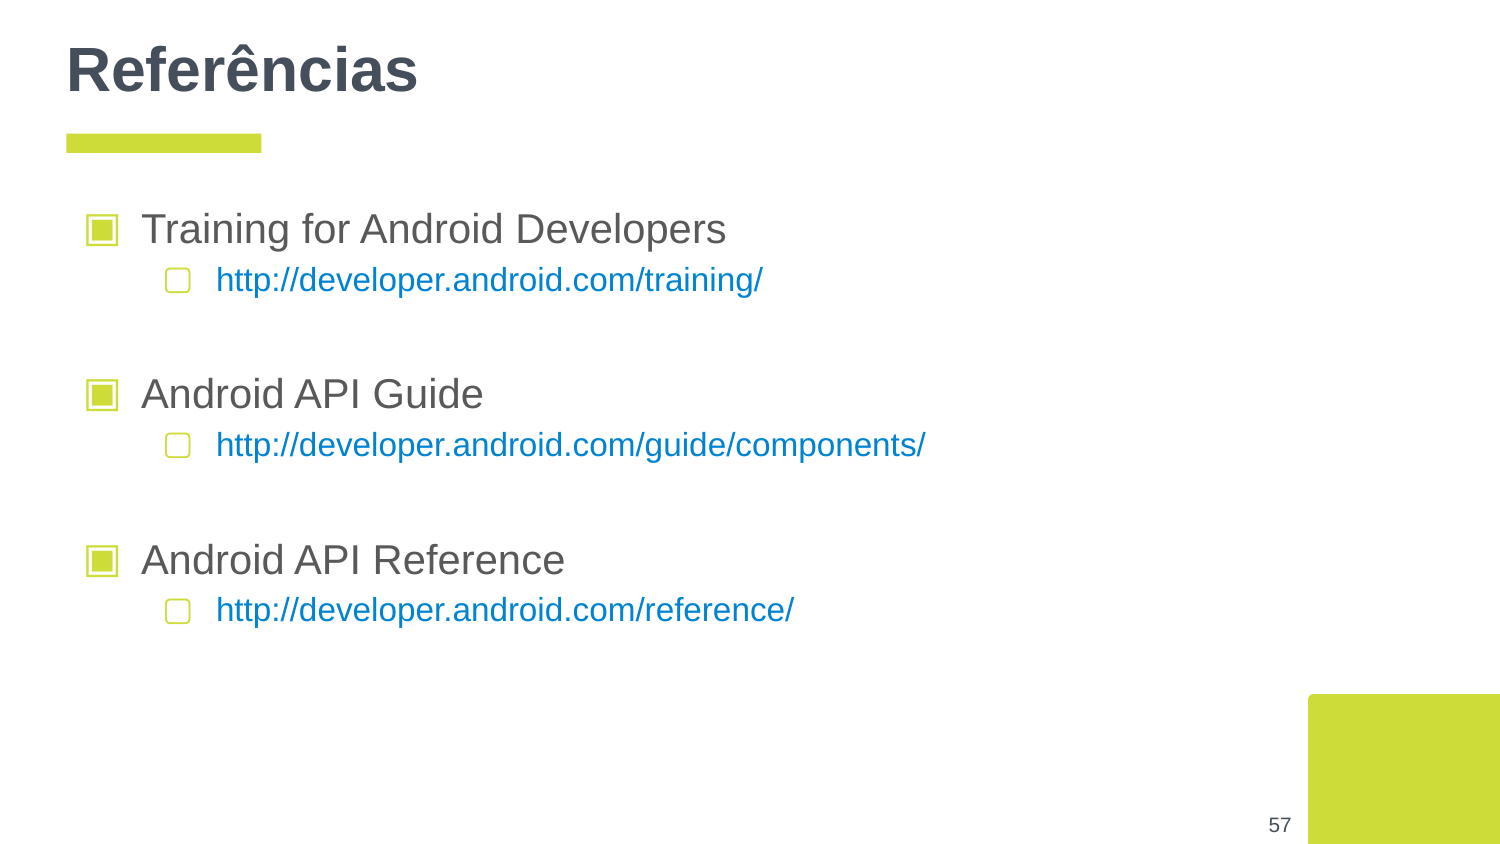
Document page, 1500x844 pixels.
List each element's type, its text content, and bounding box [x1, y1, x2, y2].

list Training for Android Developers http://developer.android.com/training/ Android API Guide http://developer.android.com/guide/components/ Android API Reference http://developer.android.com/reference/ [51, 179, 1449, 676]
title Referências [51, 0, 1449, 134]
slide_number 57 [1216, 791, 1307, 844]
